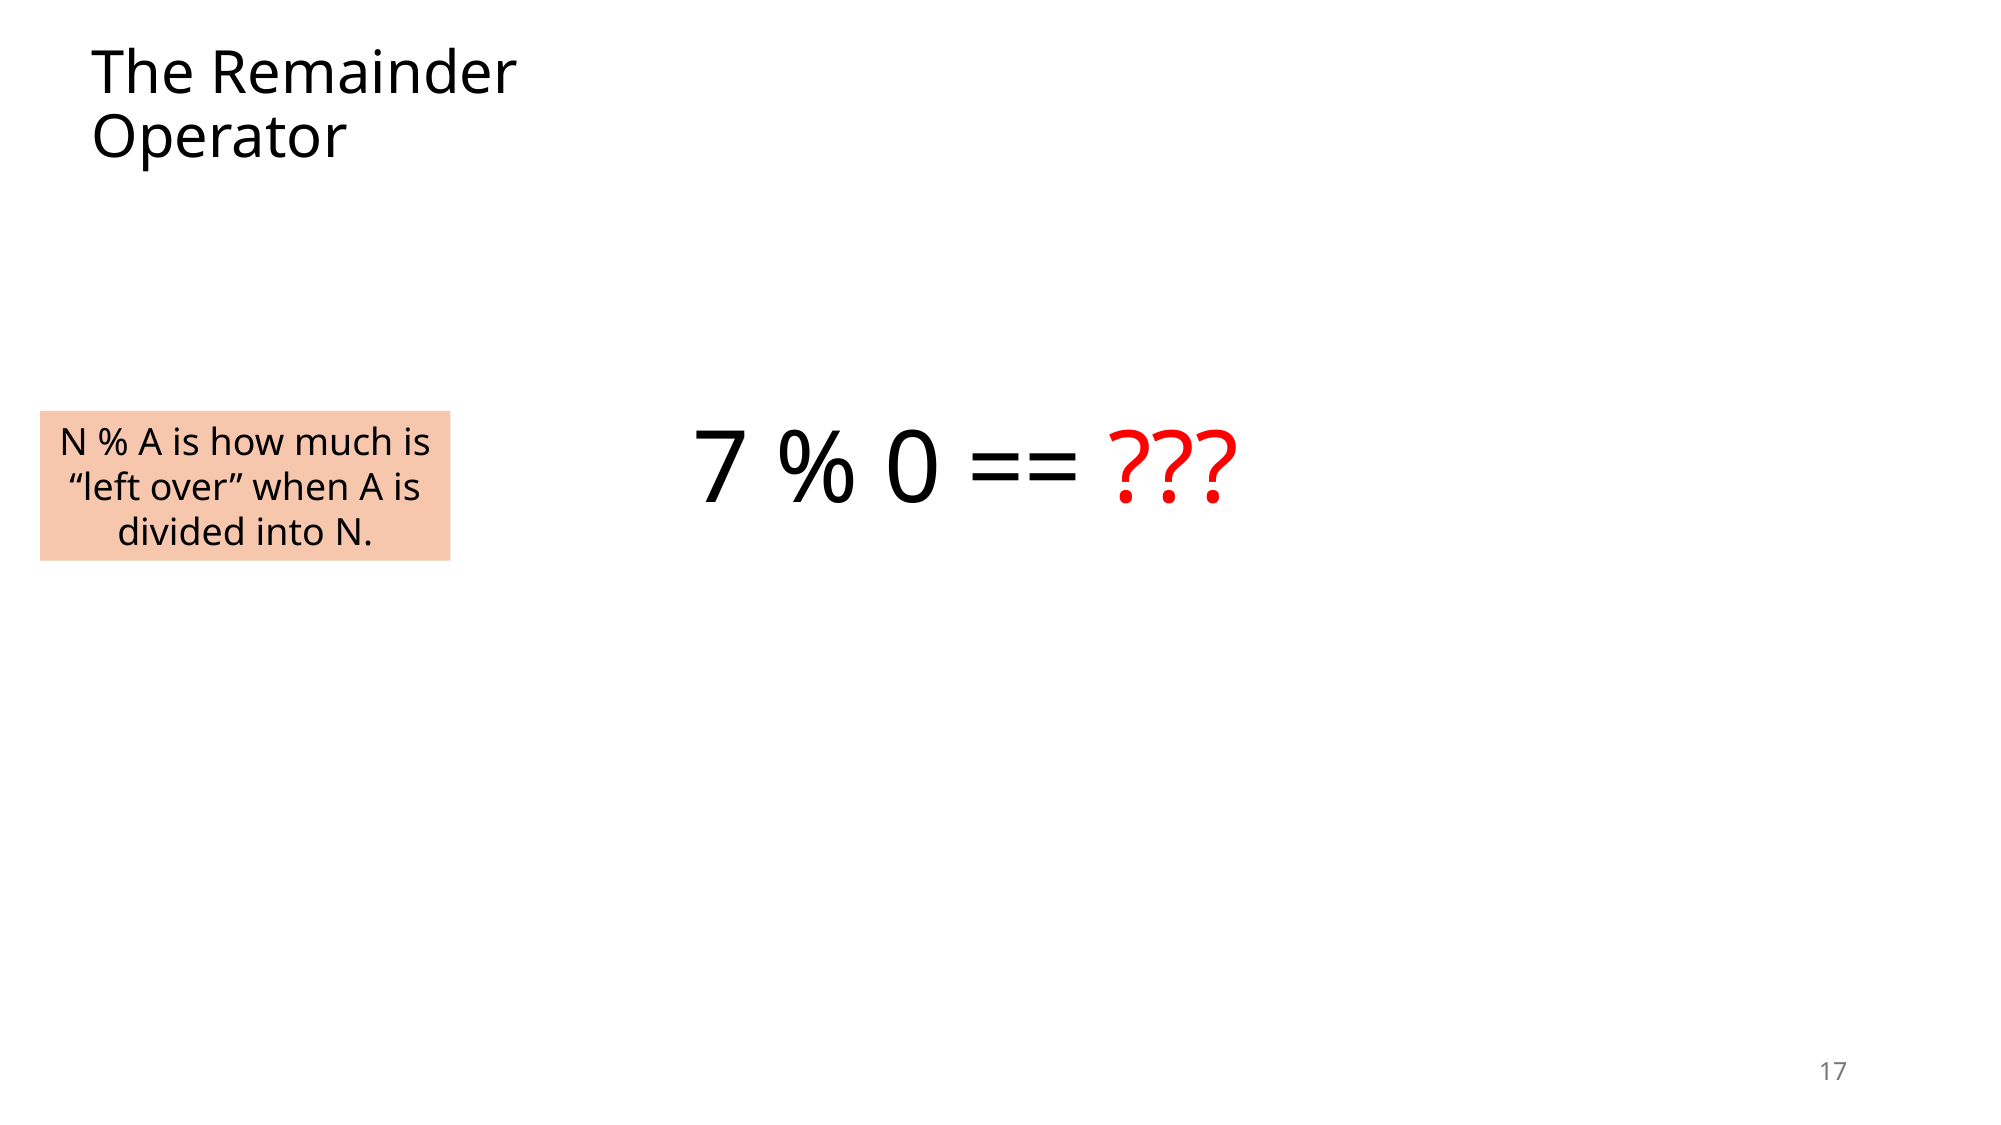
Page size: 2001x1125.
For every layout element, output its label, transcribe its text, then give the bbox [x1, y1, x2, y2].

text_box 7 % 0 == ??? [677, 395, 1280, 531]
text_box N % A is how much is “left over” when A is divided into N. [40, 410, 451, 561]
slide_number 17 [1412, 1042, 1863, 1103]
title The Remainder Operator [76, 33, 712, 251]
